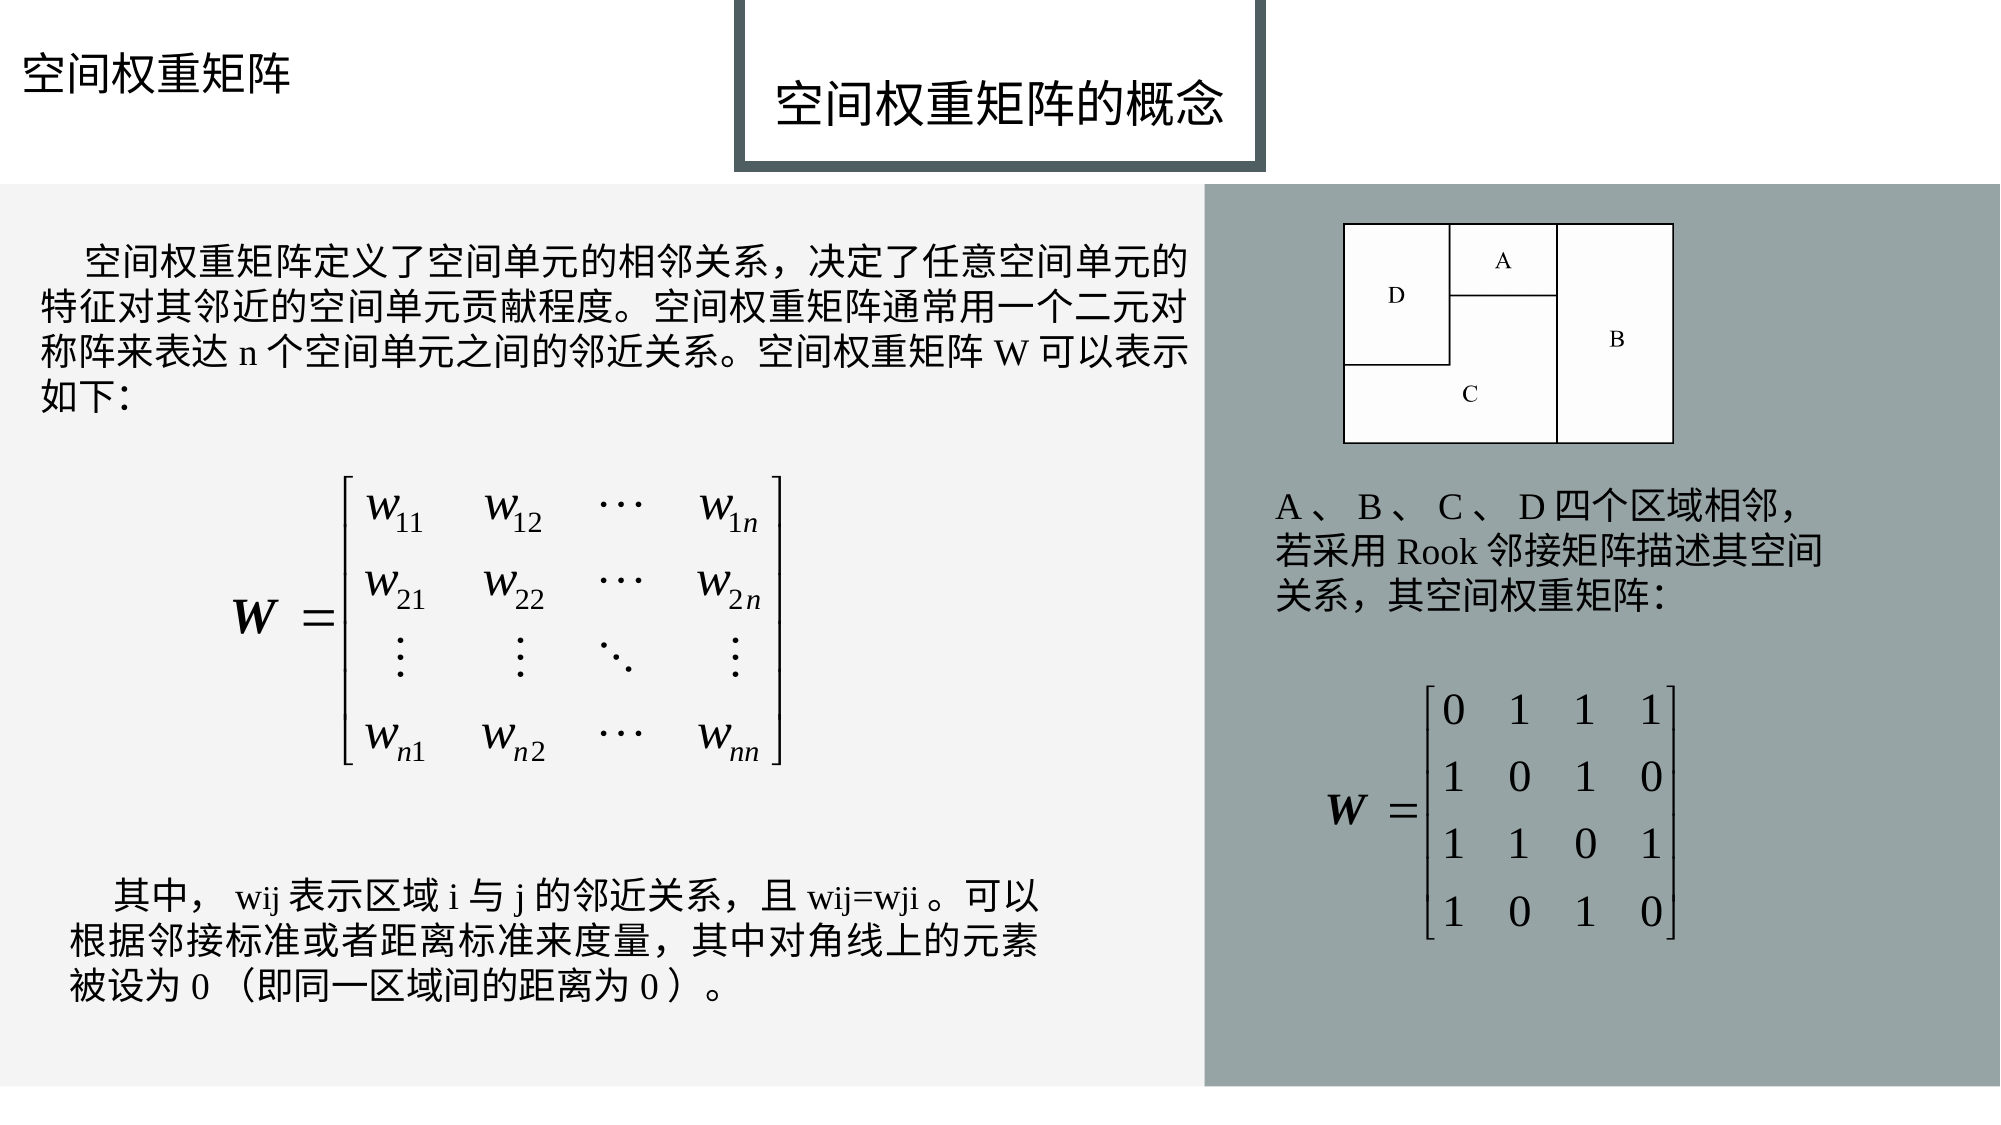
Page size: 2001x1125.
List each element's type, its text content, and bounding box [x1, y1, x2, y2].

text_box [0, 184, 2000, 1087]
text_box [1320, 676, 1697, 950]
text_box 空间权重矩阵 [0, 3, 312, 108]
picture [1342, 223, 1674, 444]
text_box [739, 1, 1261, 166]
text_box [224, 466, 805, 777]
text_box 空间权重矩阵的概念 [758, 36, 1242, 141]
